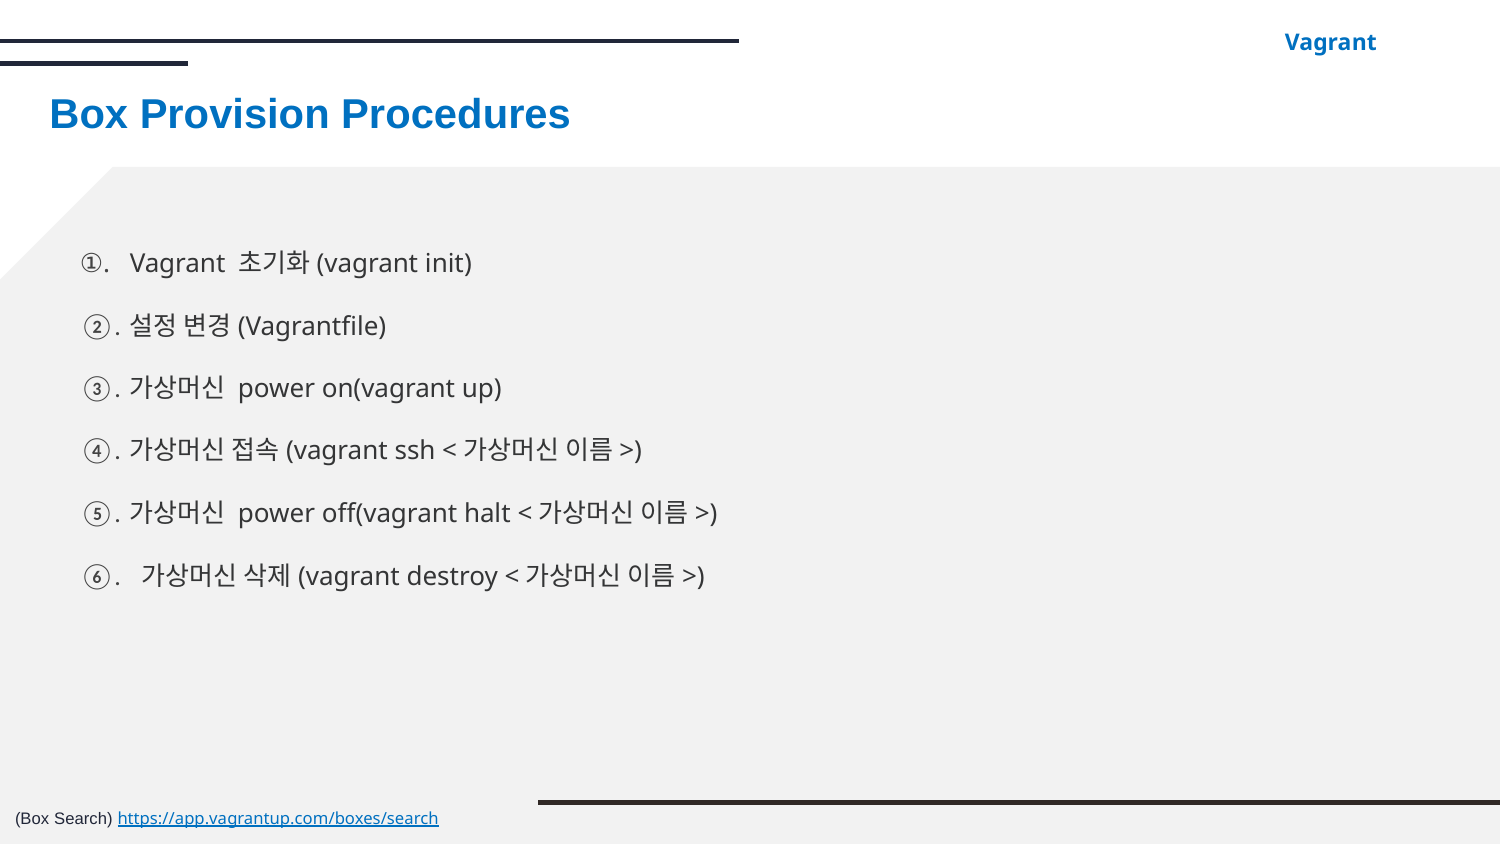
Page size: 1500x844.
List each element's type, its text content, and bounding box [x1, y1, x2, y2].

text_box (Box Search) https://app.vagrantup.com/boxes/search [0, 795, 657, 843]
text_box Vagrant [952, 17, 1392, 65]
list Vagrant 초기화(vagrant init) 설정 변경(Vagrantfile) 가상머신 power on(vagrant up) 가상머신 접속(vagrant ssh <가상머신 이름>) 가상머신 power off(vagrant halt <가상머신 이름>) 가상머신 삭제(vagrant destroy <가상머신 이름>) [39, 169, 1469, 766]
title Box Provision Procedures [34, 88, 1469, 136]
